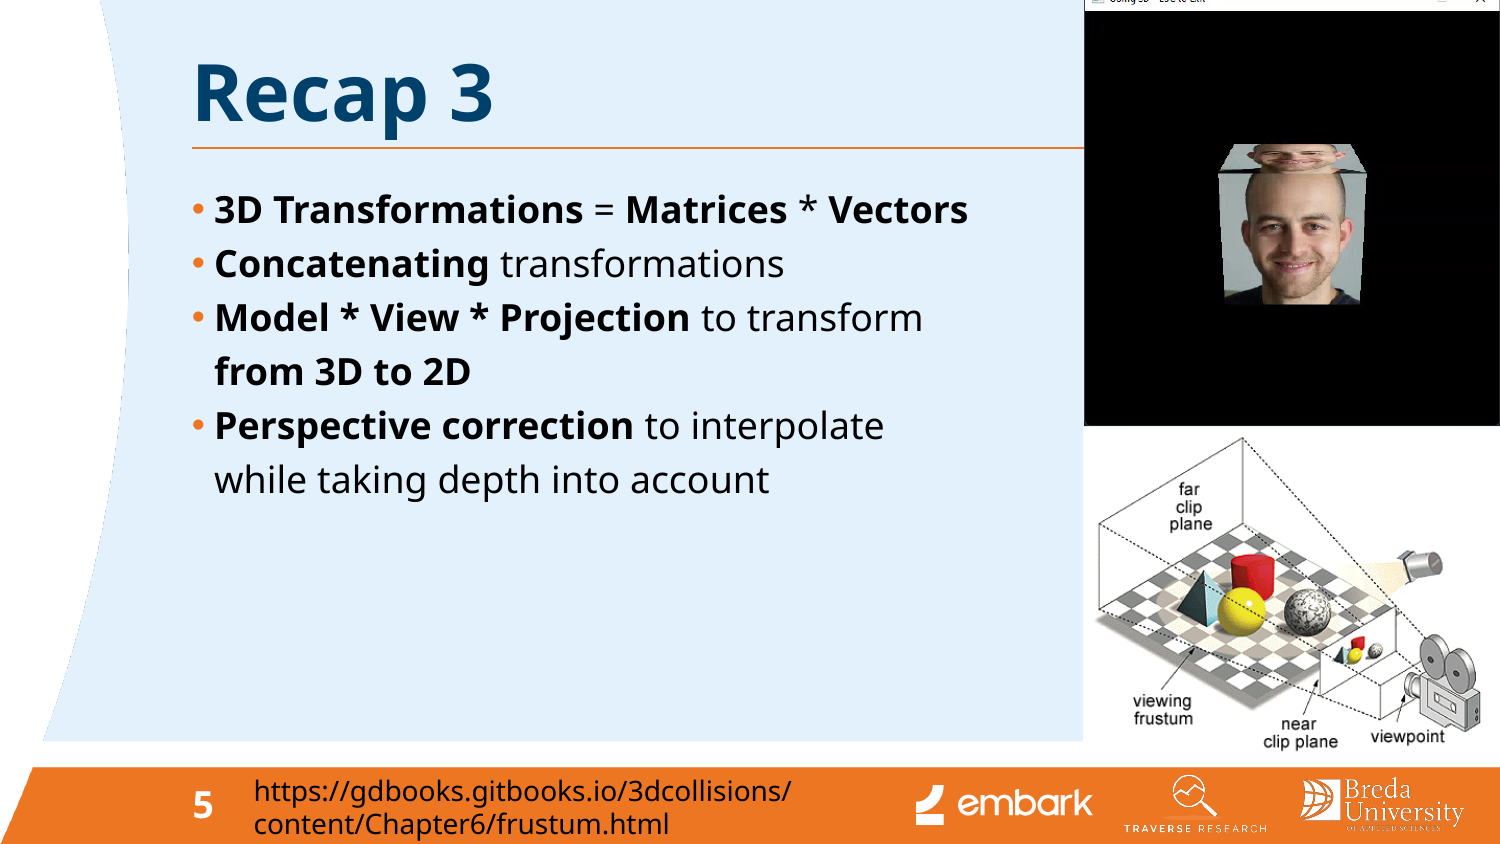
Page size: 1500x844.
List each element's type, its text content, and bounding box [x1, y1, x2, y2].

slide_number 5 [177, 773, 238, 819]
picture [0, 0, 1500, 844]
text_box https://gdbooks.gitbooks.io/3dcollisions/content/Chapter6/frustum.html [238, 765, 881, 844]
title Recap 3 [191, 3, 1083, 138]
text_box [1083, 0, 1500, 427]
list 3D Transformations = Matrices * Vectors Concatenating transformations Model * View * Projection to transform from 3D to 2D Perspective correction to interpolate while taking depth into account [191, 176, 979, 741]
